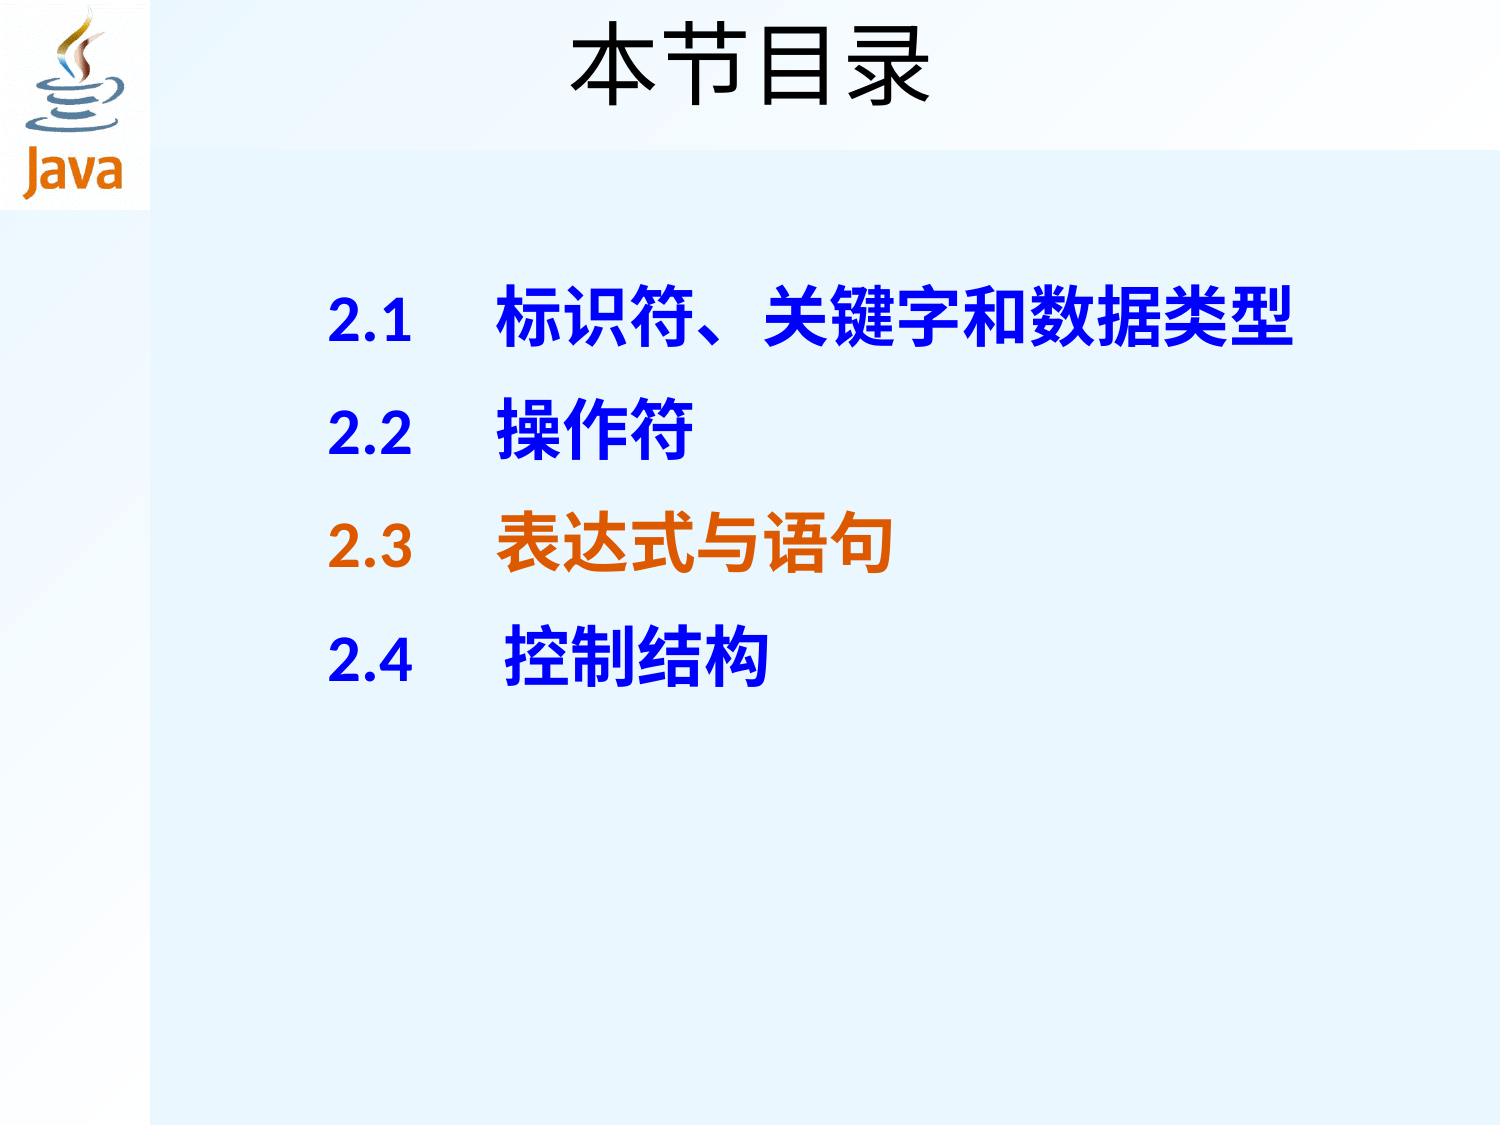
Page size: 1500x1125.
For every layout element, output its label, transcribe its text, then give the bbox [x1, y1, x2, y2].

text_box 本节目录 [552, 0, 950, 125]
picture [0, 0, 151, 211]
text_box 2.1 标识符、关键字和数据类型 2.2 操作符 2.3 表达式与语句 2.4 控制结构 [312, 267, 1360, 702]
